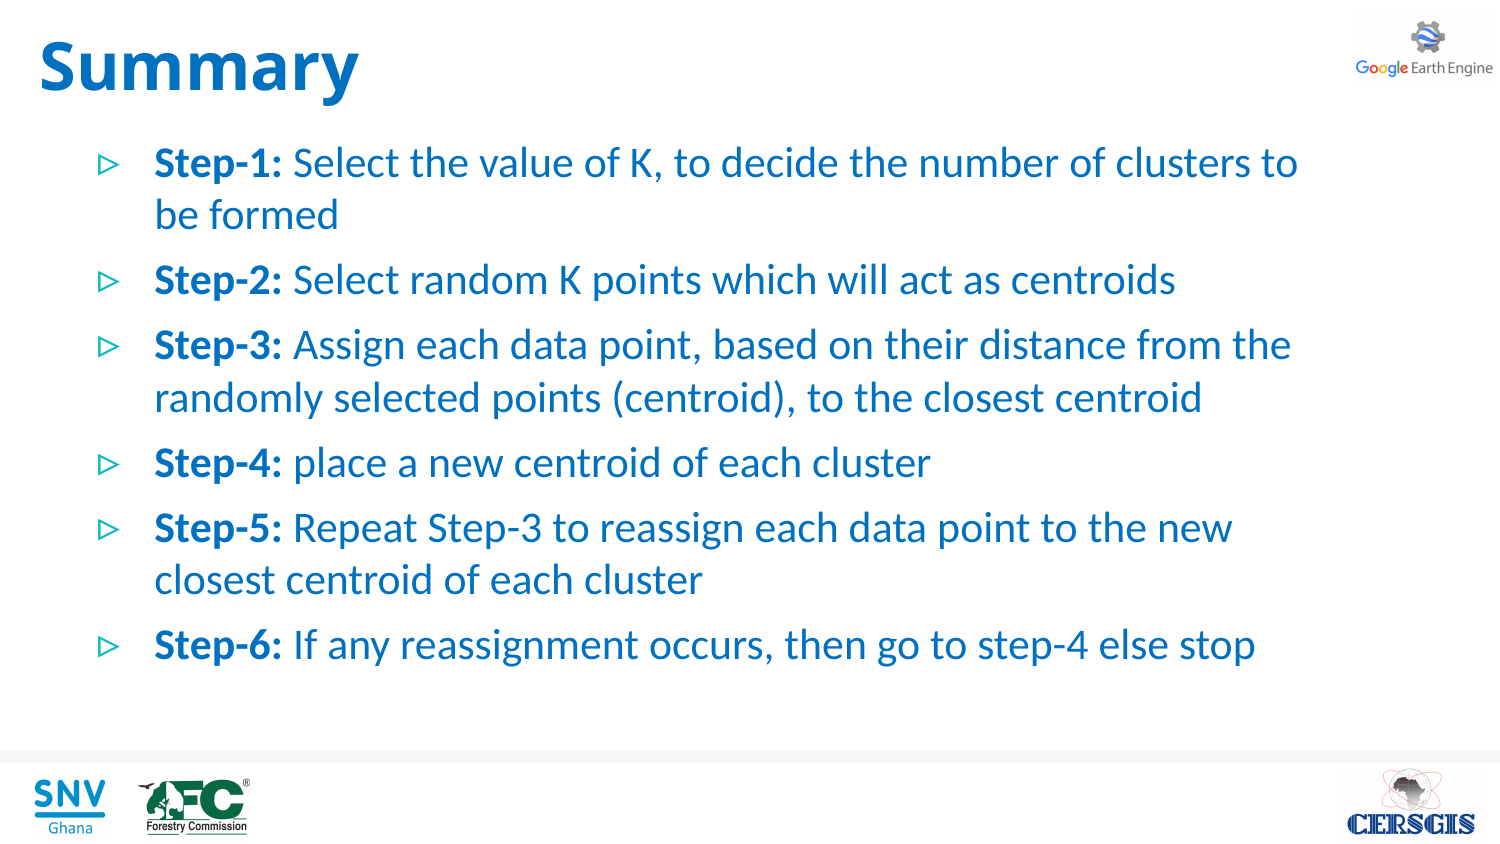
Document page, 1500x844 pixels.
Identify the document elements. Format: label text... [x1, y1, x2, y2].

picture [29, 775, 111, 839]
title Summary [24, 17, 1295, 119]
picture [1337, 763, 1484, 844]
picture [1351, 11, 1498, 83]
picture [138, 772, 250, 842]
text_box Step-1: Select the value of K, to decide the number of clusters to be formed Step-2: Select random K points which will act as centroids Step-3: Assign each data point, based on their distance from the randomly selected points (centroid), to the closest centroid Step-4: place a new centroid of each cluster Step-5: Repeat Step-3 to reassign each data point to the new closest centroid of each cluster Step-6: If any reassignment occurs, then go to step-4 else stop [83, 125, 1340, 676]
